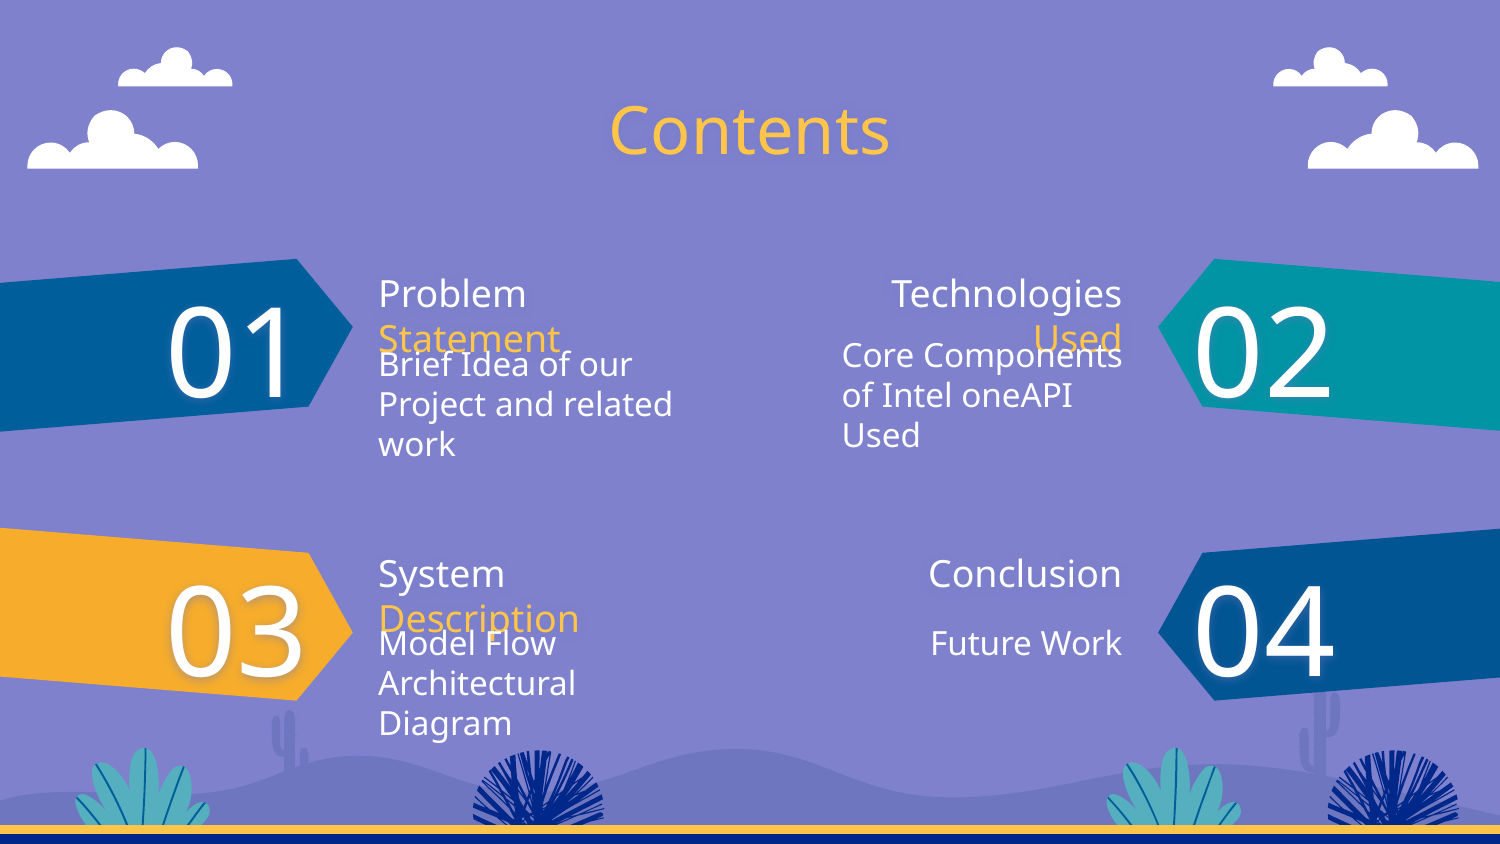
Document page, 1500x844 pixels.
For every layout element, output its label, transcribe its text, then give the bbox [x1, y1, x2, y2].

text_box [0, 527, 114, 686]
title 01 [119, 255, 355, 438]
text_box [1388, 528, 1500, 687]
title Contents [118, 72, 1382, 167]
subtitle Core Components of Intel oneAPI Used [826, 319, 1169, 429]
title 02 [1146, 255, 1382, 438]
subtitle System Description [363, 534, 705, 594]
title 04 [1146, 534, 1382, 717]
text_box [0, 273, 112, 432]
subtitle Problem Statement [363, 255, 705, 315]
subtitle Future Work [796, 607, 1138, 717]
title 03 [119, 534, 355, 717]
subtitle Brief Idea of our Project and related work [363, 327, 705, 438]
subtitle Model Flow Architectural Diagram [363, 607, 705, 717]
subtitle Conclusion [796, 534, 1138, 594]
text_box [1390, 273, 1500, 431]
subtitle Technologies Used [796, 255, 1138, 315]
